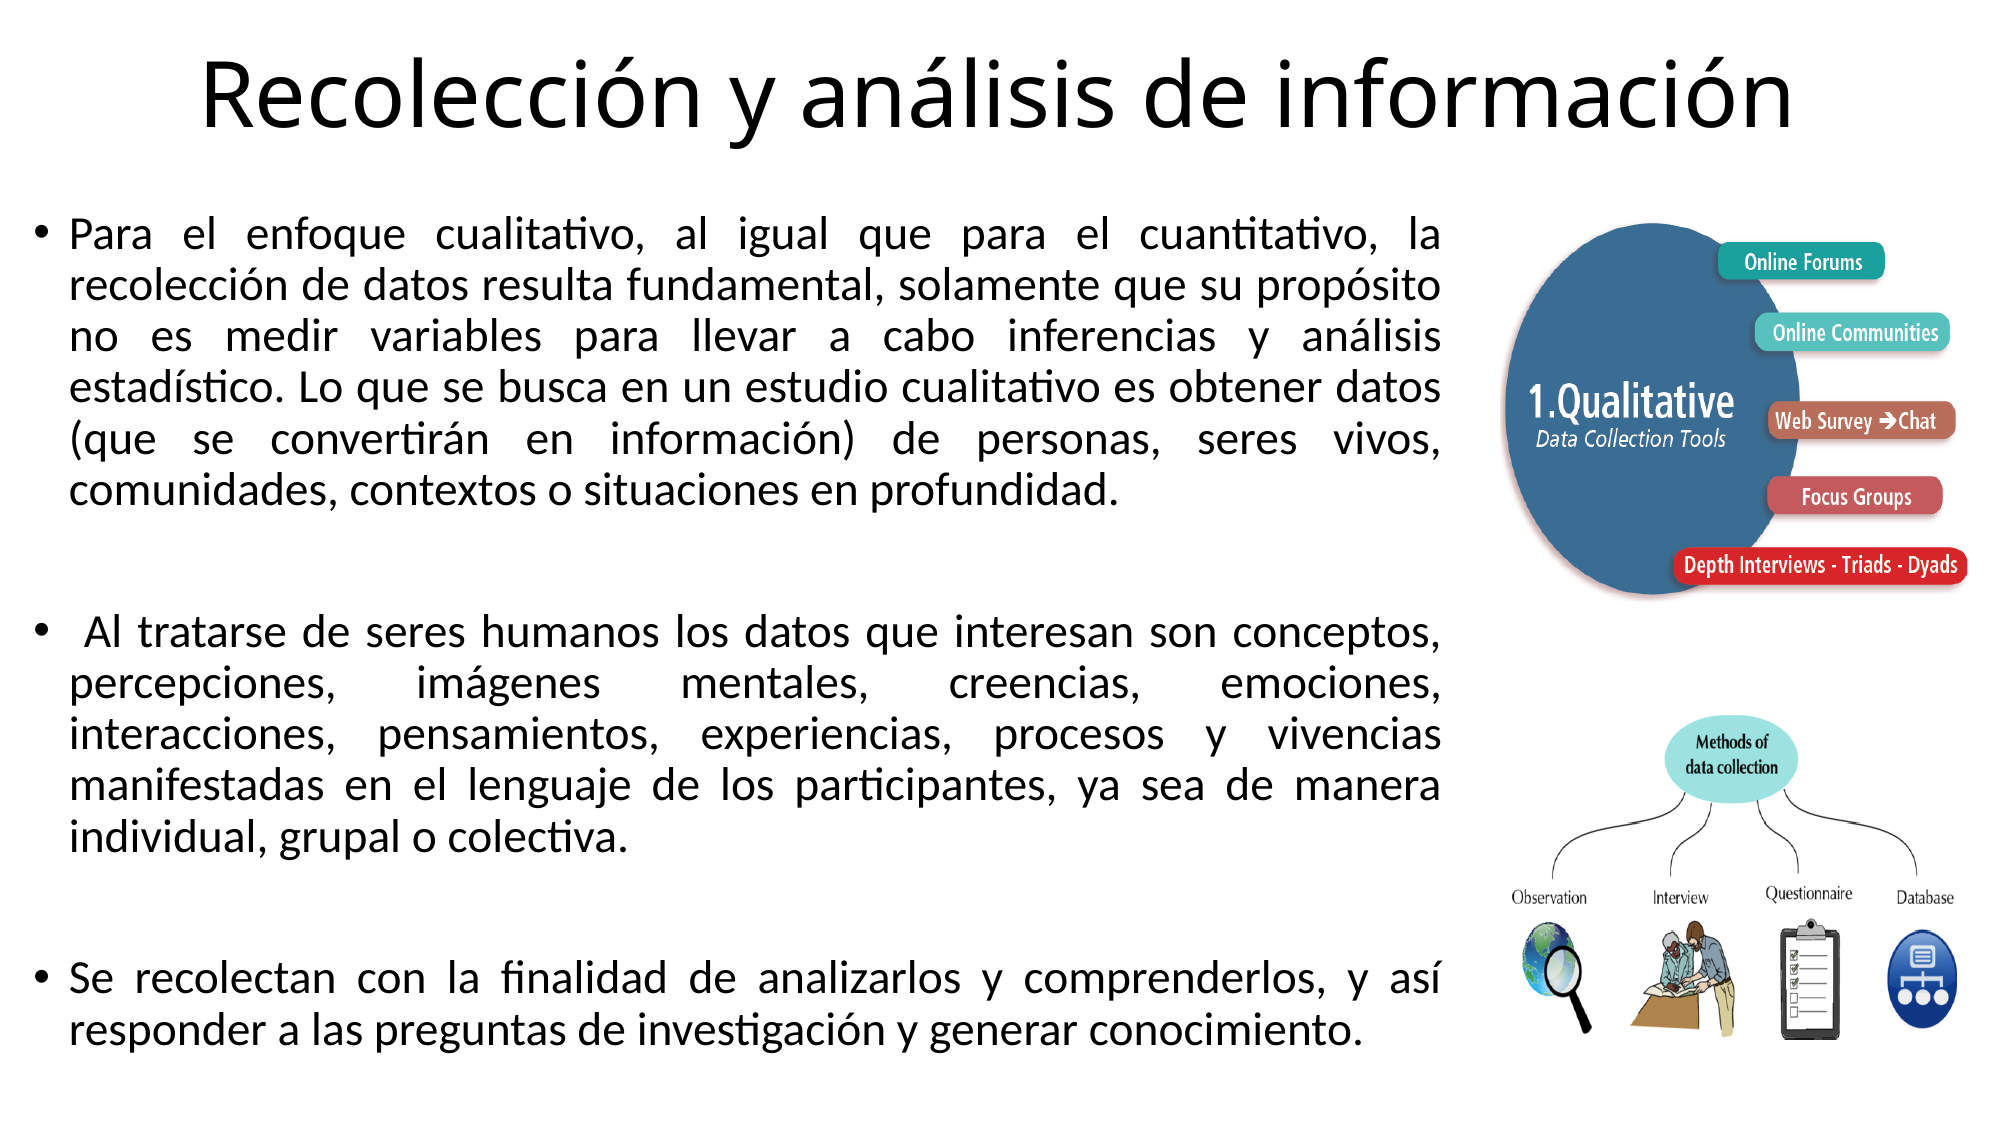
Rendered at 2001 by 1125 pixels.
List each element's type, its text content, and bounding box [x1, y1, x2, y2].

title Recolección y análisis de información [135, 20, 1861, 175]
picture [1500, 219, 1970, 617]
picture [1512, 715, 1957, 1040]
list Para el enfoque cualitativo, al igual que para el cuantitativo, la recolección de datos resulta fundamental, solamente que su propósito no es medir variables para llevar a cabo inferencias y análisis estadístico. Lo que se busca en un estudio cualitativo es obtener datos (que se convertirán en información) de personas, seres vivos, comunidades, contextos o situaciones en profundidad. Al tratarse de seres humanos los datos que interesan son conceptos, percepciones, imágenes mentales, creencias, emociones, interacciones, pensamientos, experiencias, procesos y vivencias manifestadas en el lenguaje de los participantes, ya sea de manera individual, grupal o colectiva. Se recolectan con la finalidad de analizarlos y comprenderlos, y así responder a las preguntas de investigación y generar conocimiento. [18, 200, 1459, 1069]
